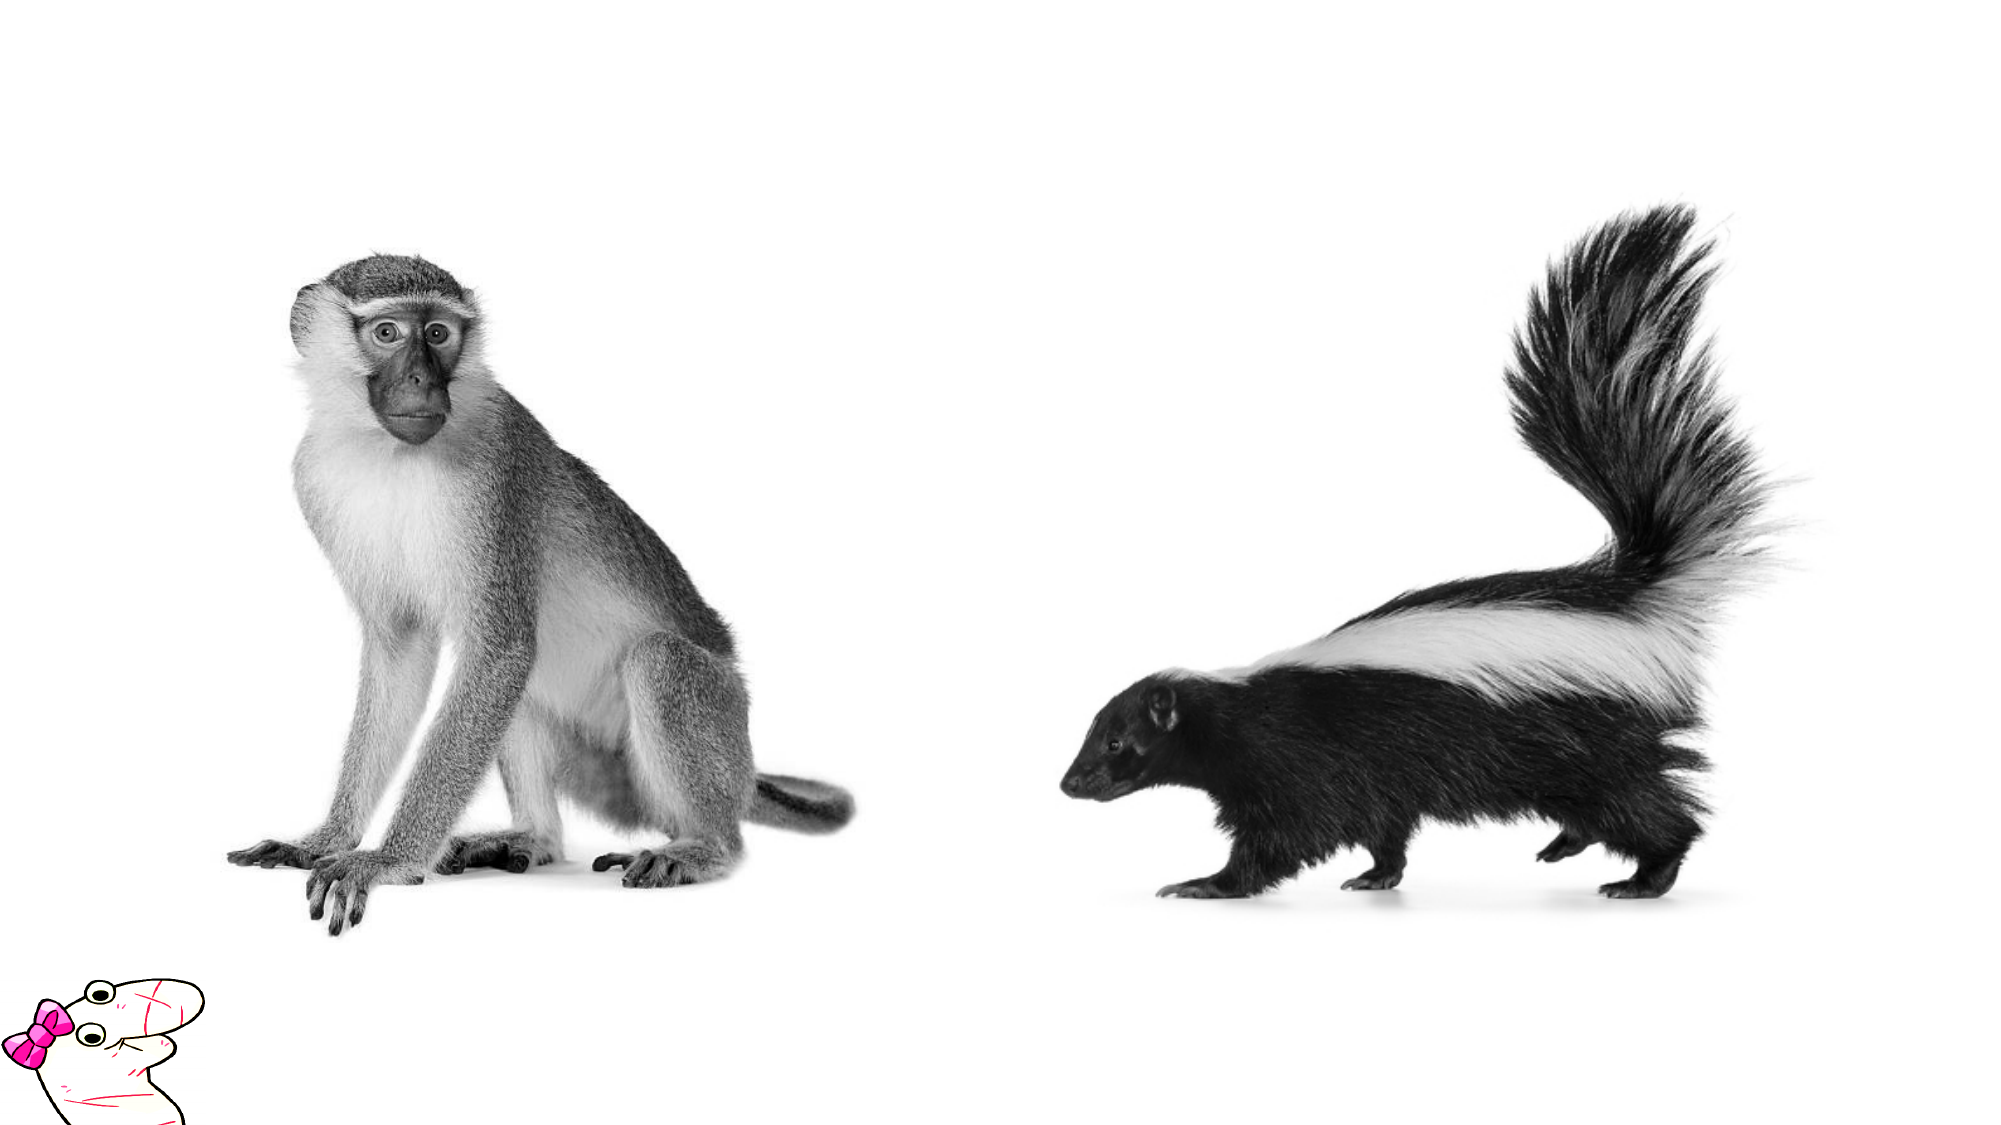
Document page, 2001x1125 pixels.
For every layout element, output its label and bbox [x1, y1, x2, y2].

picture [0, 976, 206, 1125]
picture [1027, 151, 1860, 948]
picture [140, 177, 911, 948]
